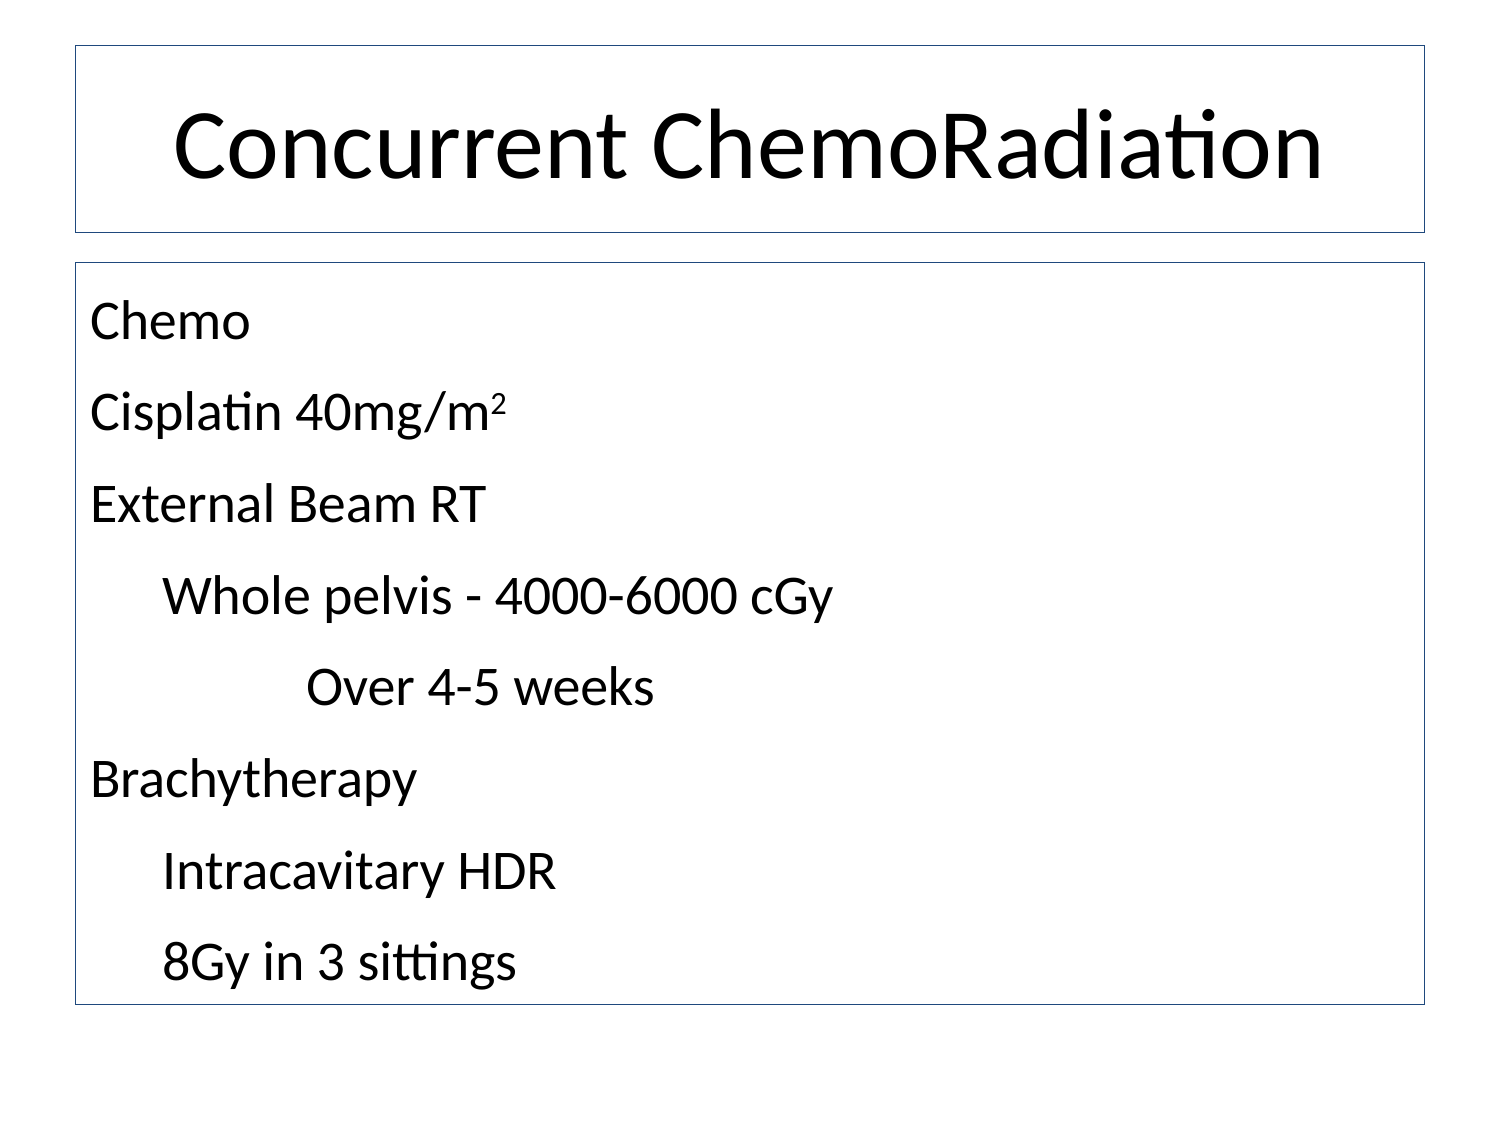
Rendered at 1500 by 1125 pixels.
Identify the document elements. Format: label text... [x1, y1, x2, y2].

title Concurrent ChemoRadiation [75, 45, 1425, 233]
list Chemo Cisplatin 40mg/m2 External Beam RT Whole pelvis - 4000-6000 cGy Over 4-5 weeks Brachytherapy Intracavitary HDR 8Gy in 3 sittings [75, 262, 1425, 1005]
